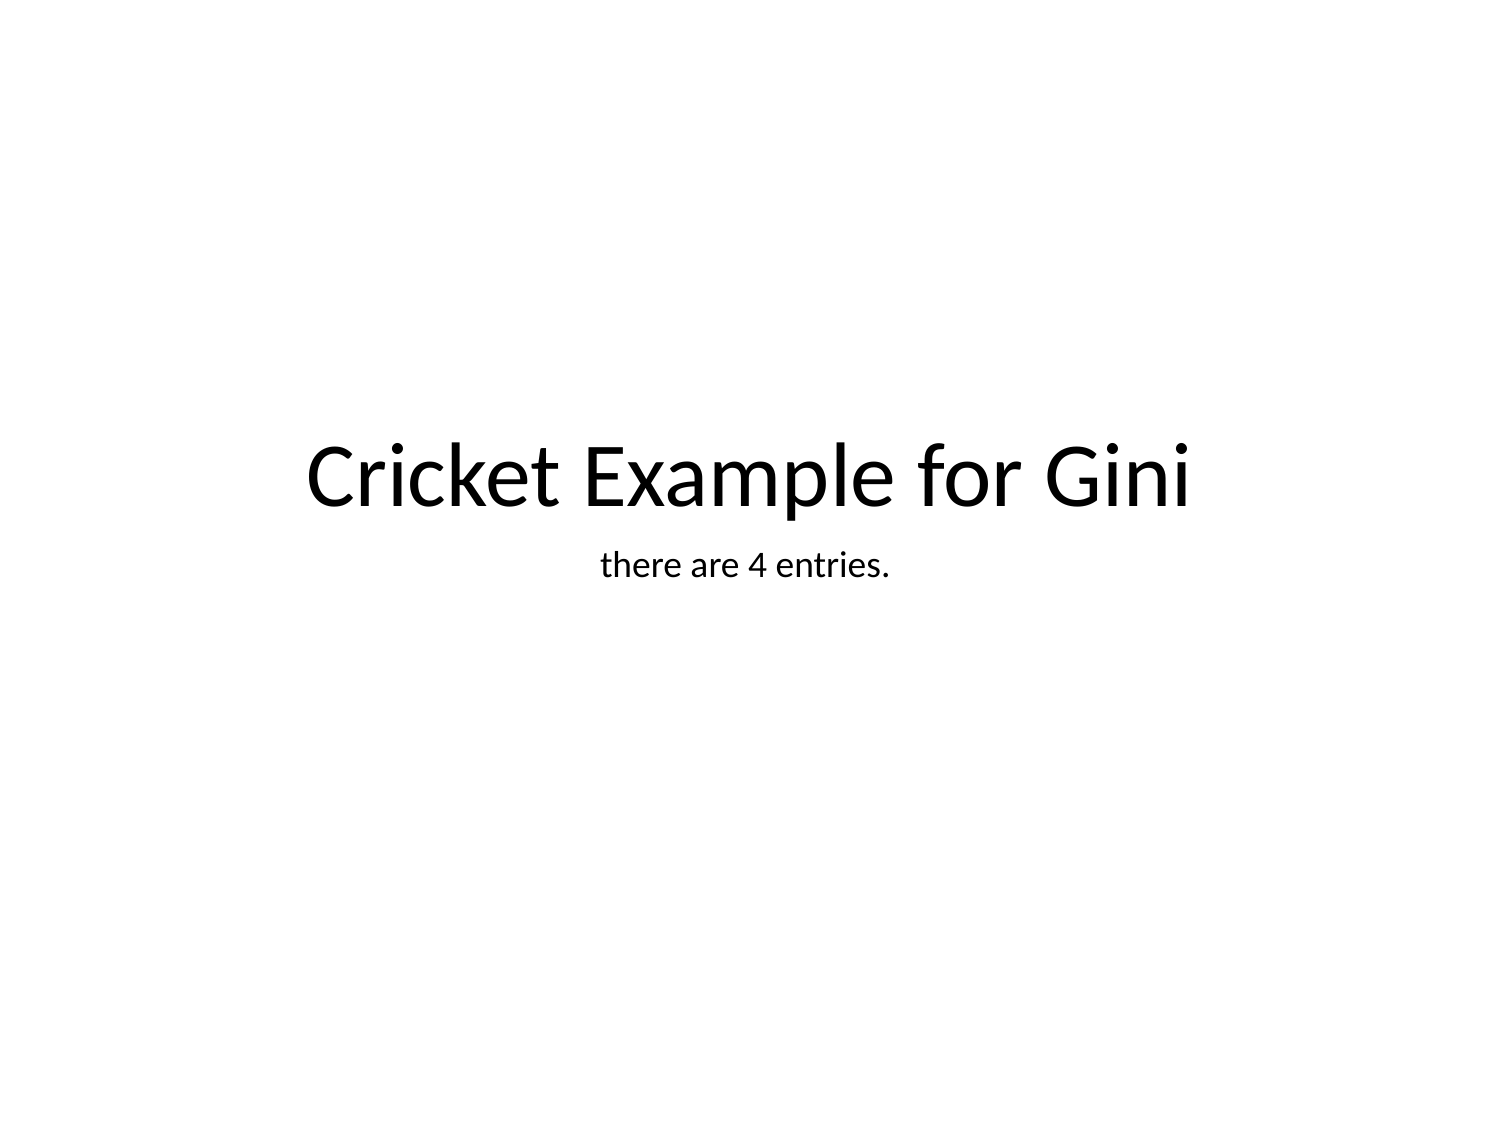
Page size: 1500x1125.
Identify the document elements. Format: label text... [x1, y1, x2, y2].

text_box there are 4 entries. [585, 532, 915, 592]
title Cricket Example for Gini [112, 349, 1388, 591]
